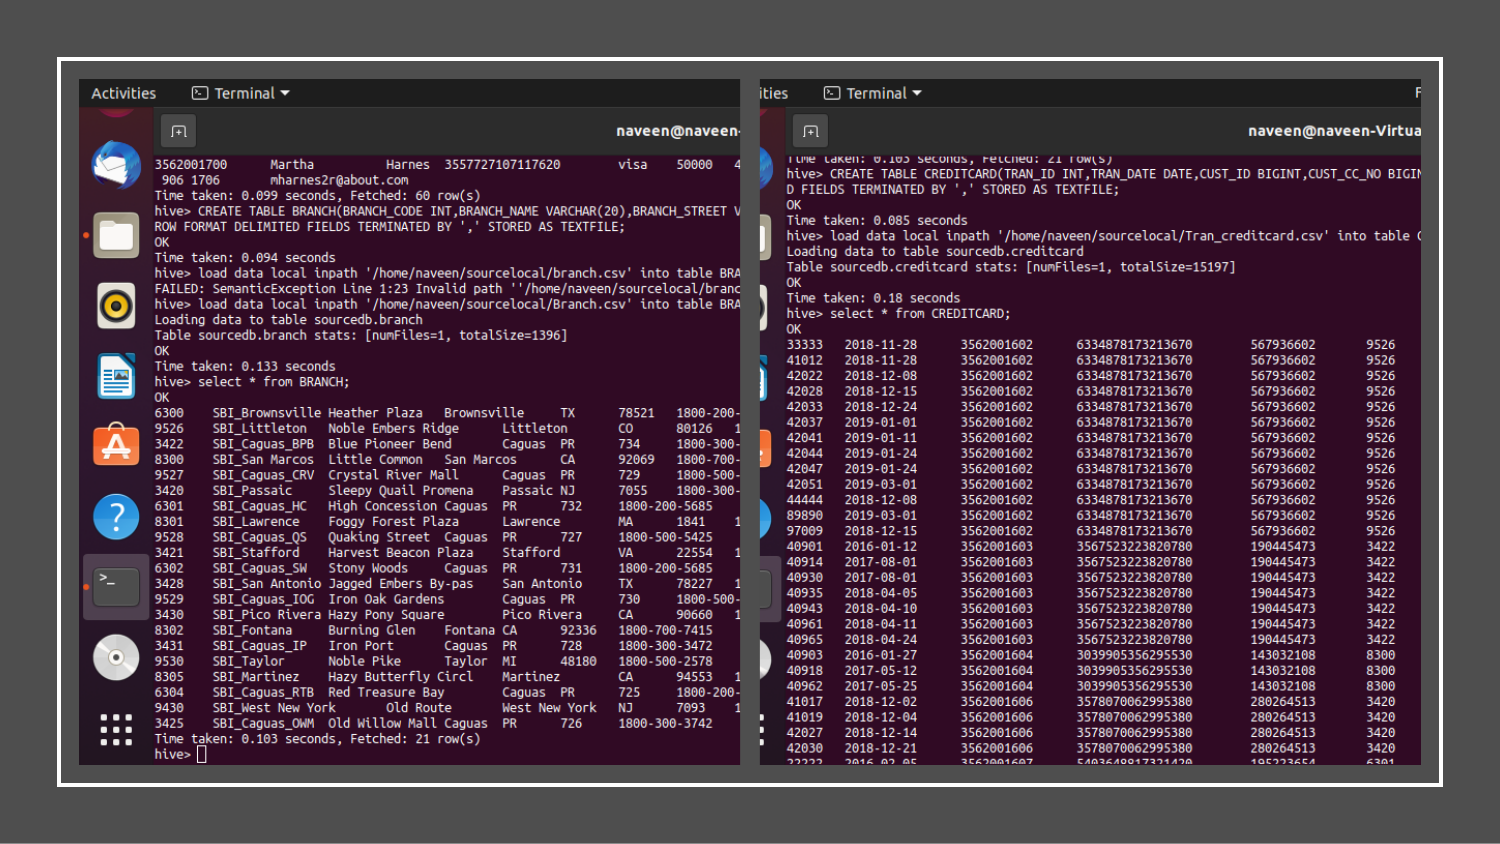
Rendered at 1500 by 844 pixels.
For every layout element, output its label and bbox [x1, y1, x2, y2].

picture [759, 78, 1422, 765]
text_box [57, 57, 1443, 787]
picture [78, 78, 741, 765]
text_box [0, 0, 1500, 844]
